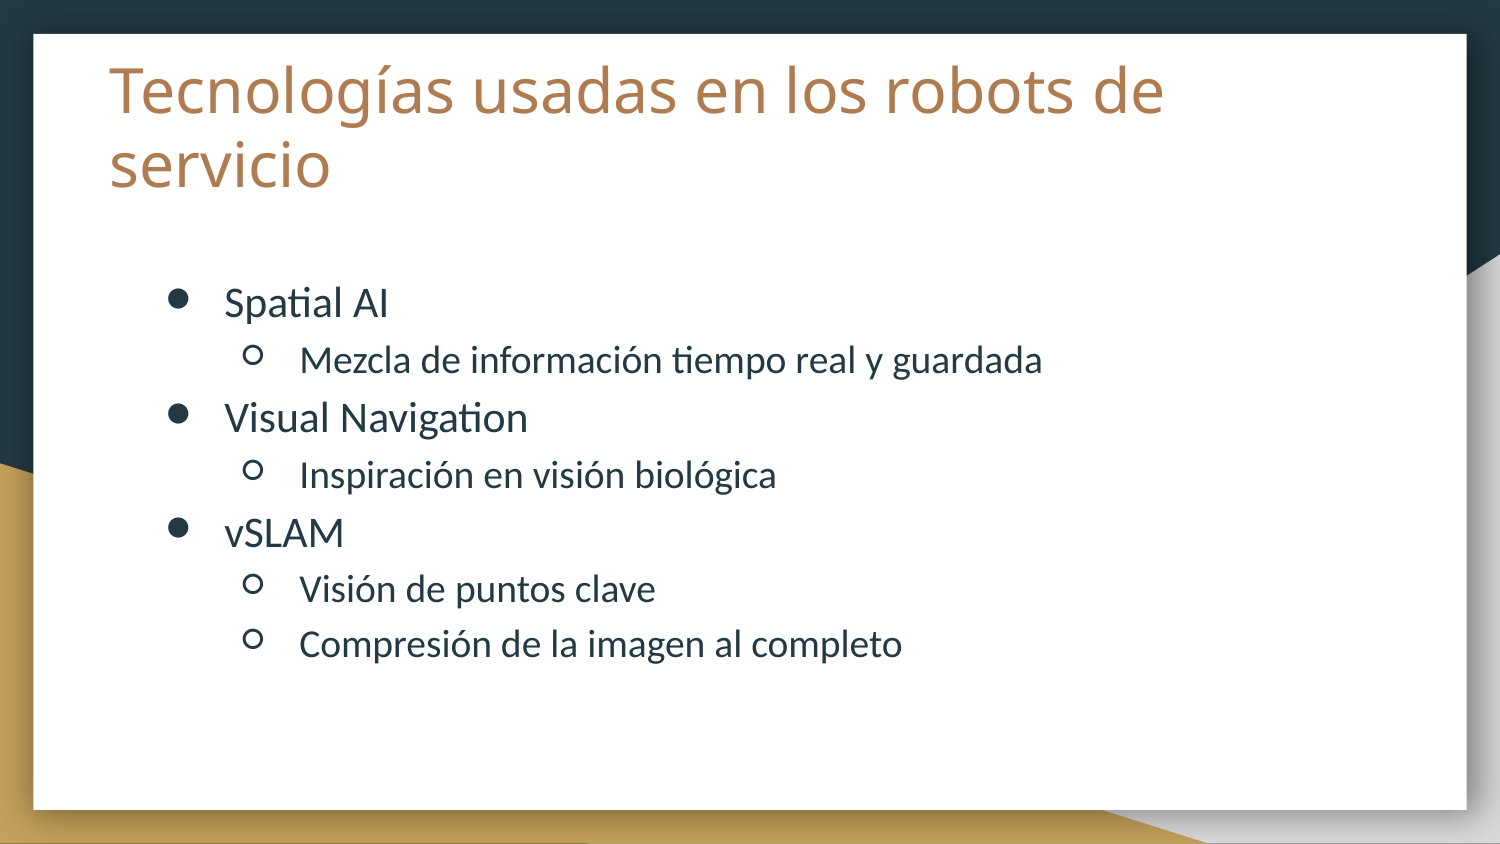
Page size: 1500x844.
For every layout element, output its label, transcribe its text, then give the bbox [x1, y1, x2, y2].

list Spatial AI Mezcla de información tiempo real y guardada Visual Navigation Inspiración en visión biológica vSLAM Visión de puntos clave Compresión de la imagen al completo [134, 251, 1366, 729]
title Tecnologías usadas en los robots de servicio [94, 35, 1406, 193]
